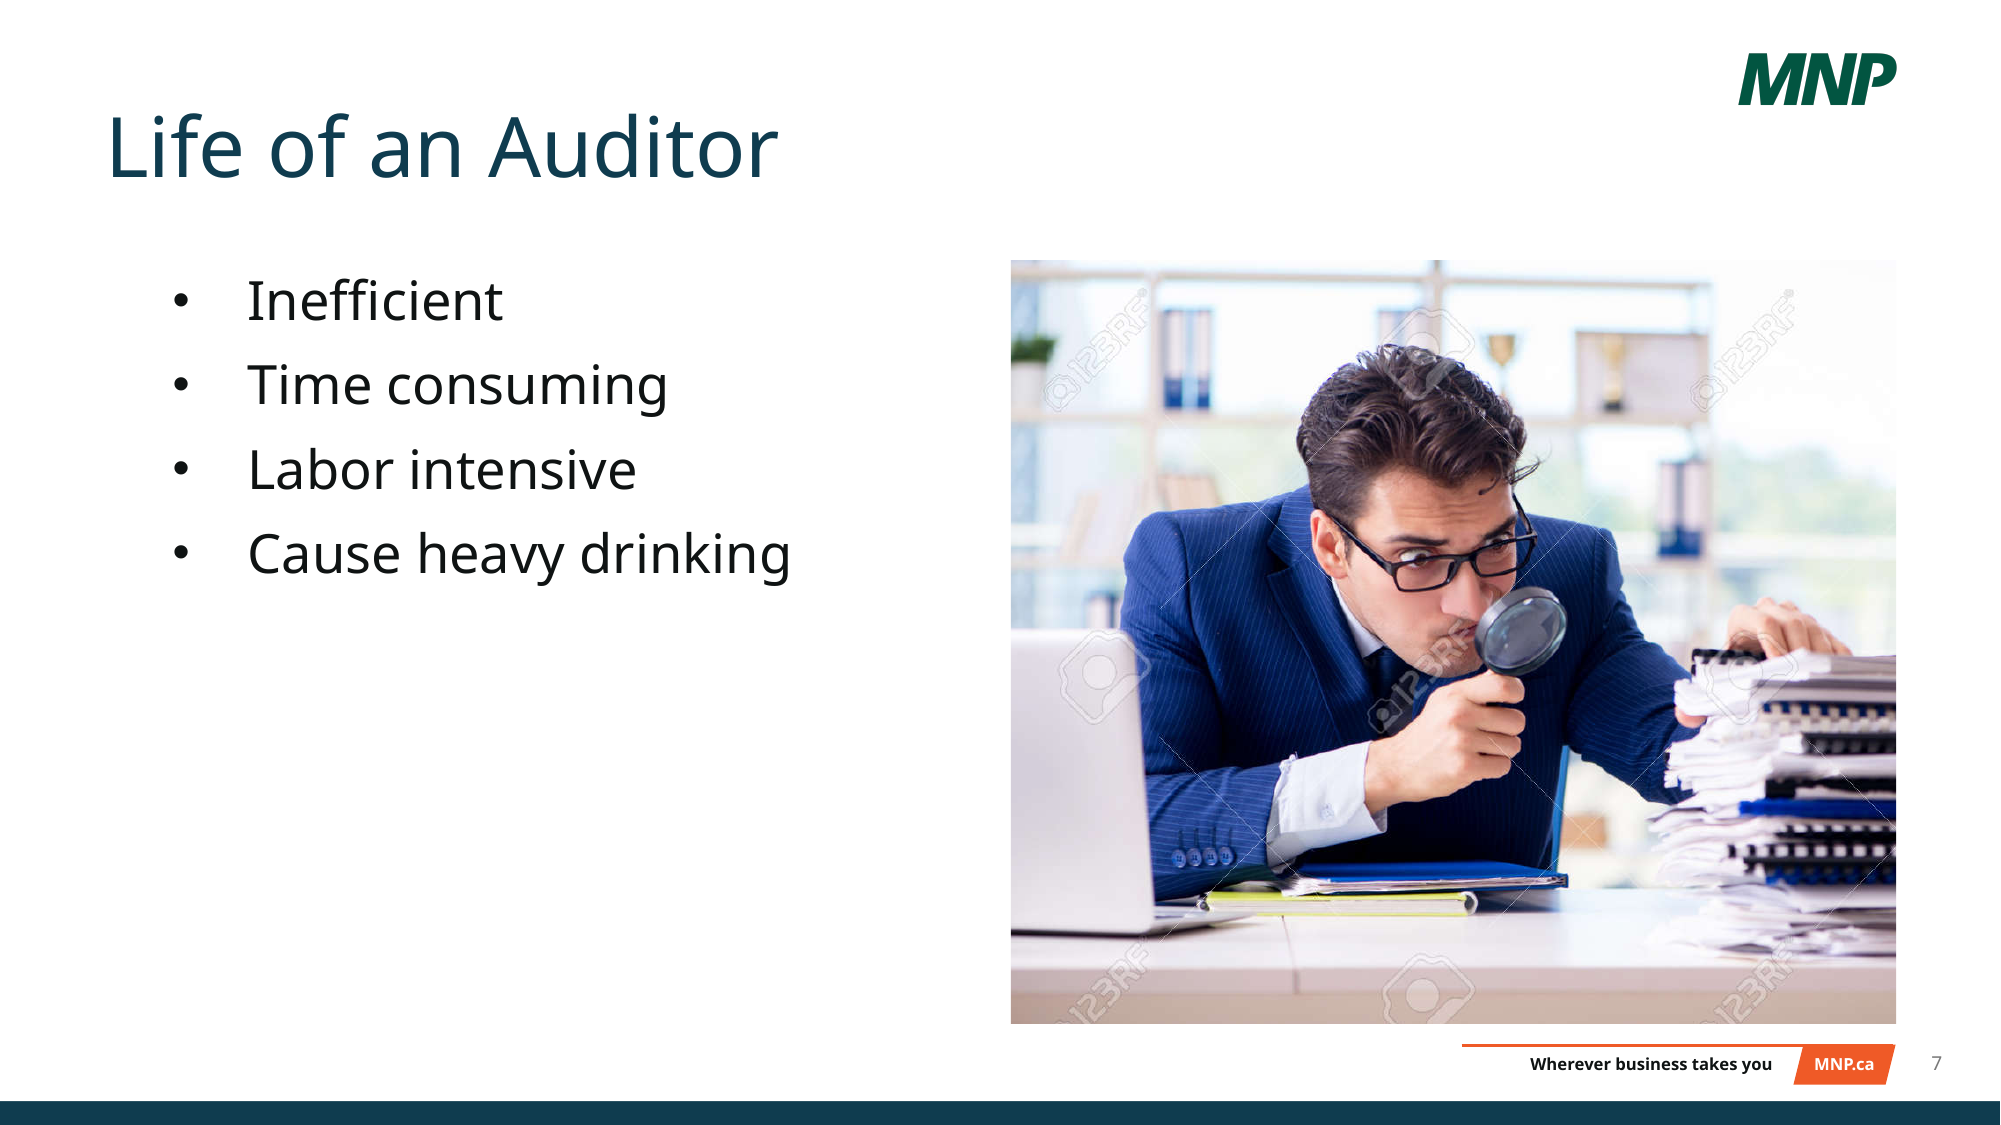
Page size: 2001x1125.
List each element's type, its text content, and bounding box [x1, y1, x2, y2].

slide_number 7 [1895, 1043, 1978, 1085]
list Inefficient Time consuming Labor intensive Cause heavy drinking [105, 260, 989, 667]
picture [1010, 260, 1897, 1024]
picture [1733, 48, 1905, 79]
text_box [103, 667, 1895, 1085]
text_box [923, 79, 1924, 140]
title Life of an Auditor [105, 105, 1896, 197]
